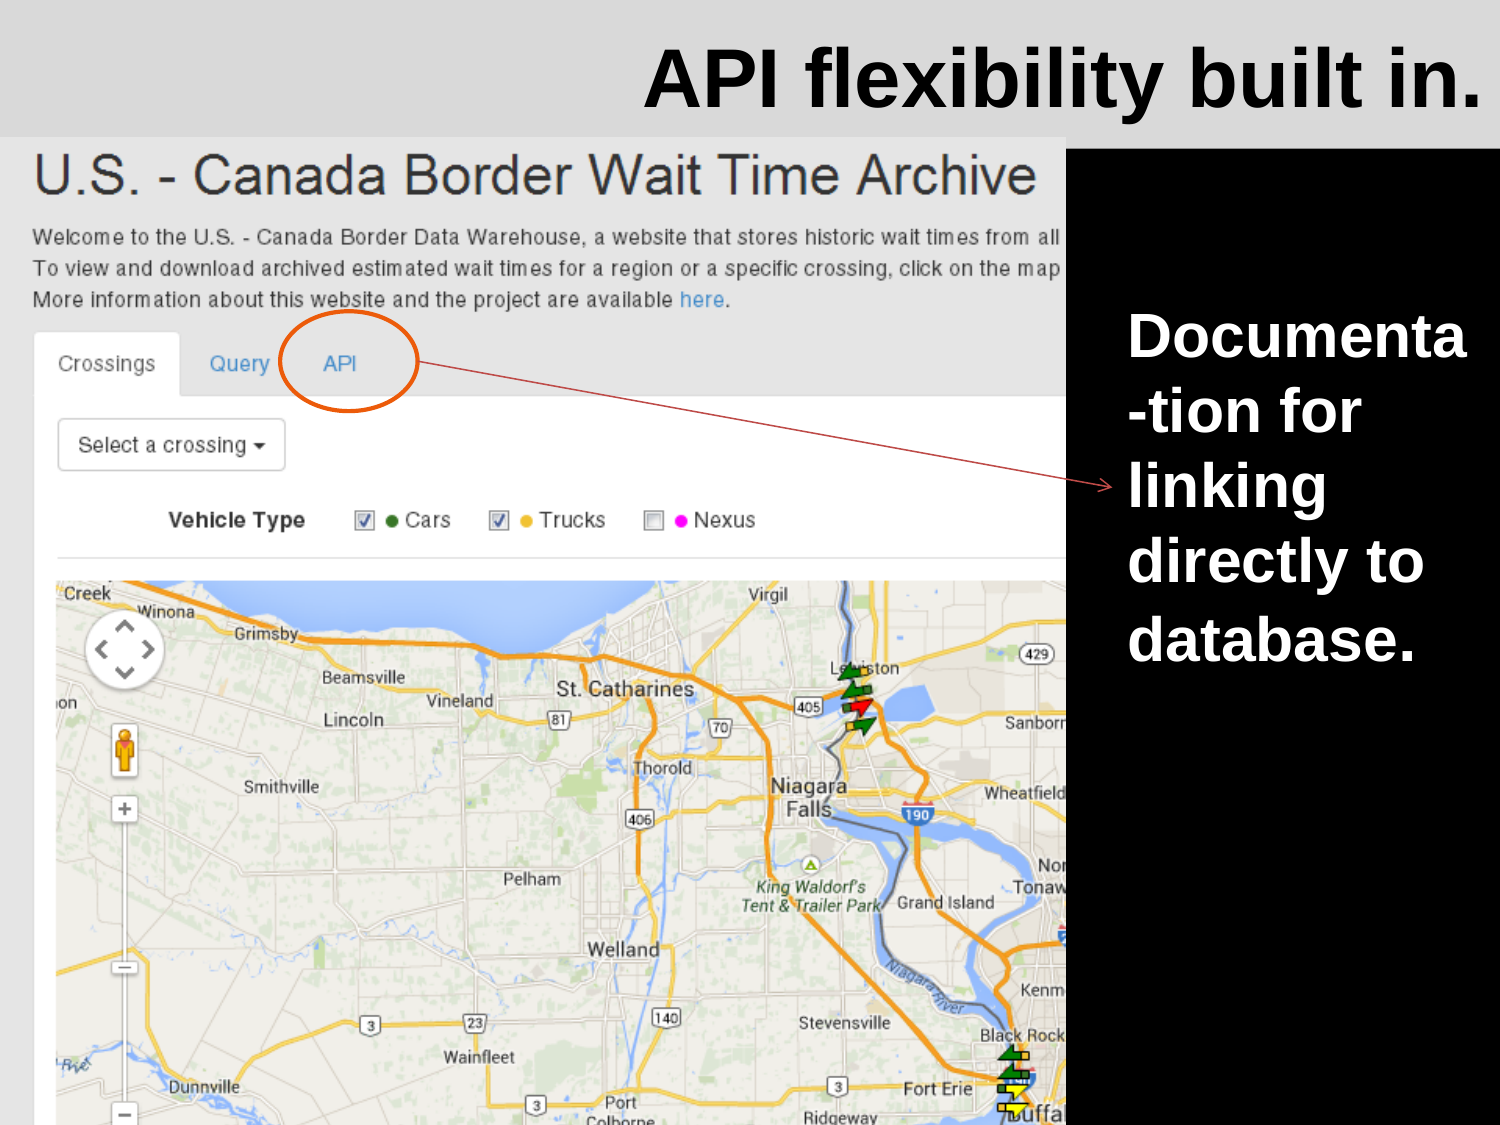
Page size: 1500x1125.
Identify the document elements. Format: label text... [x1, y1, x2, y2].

text_box Documenta-tion for linking directly to database. [1112, 287, 1500, 1025]
title API flexibility built in. [0, 0, 1500, 149]
picture [0, 137, 1066, 1125]
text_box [417, 360, 1113, 488]
